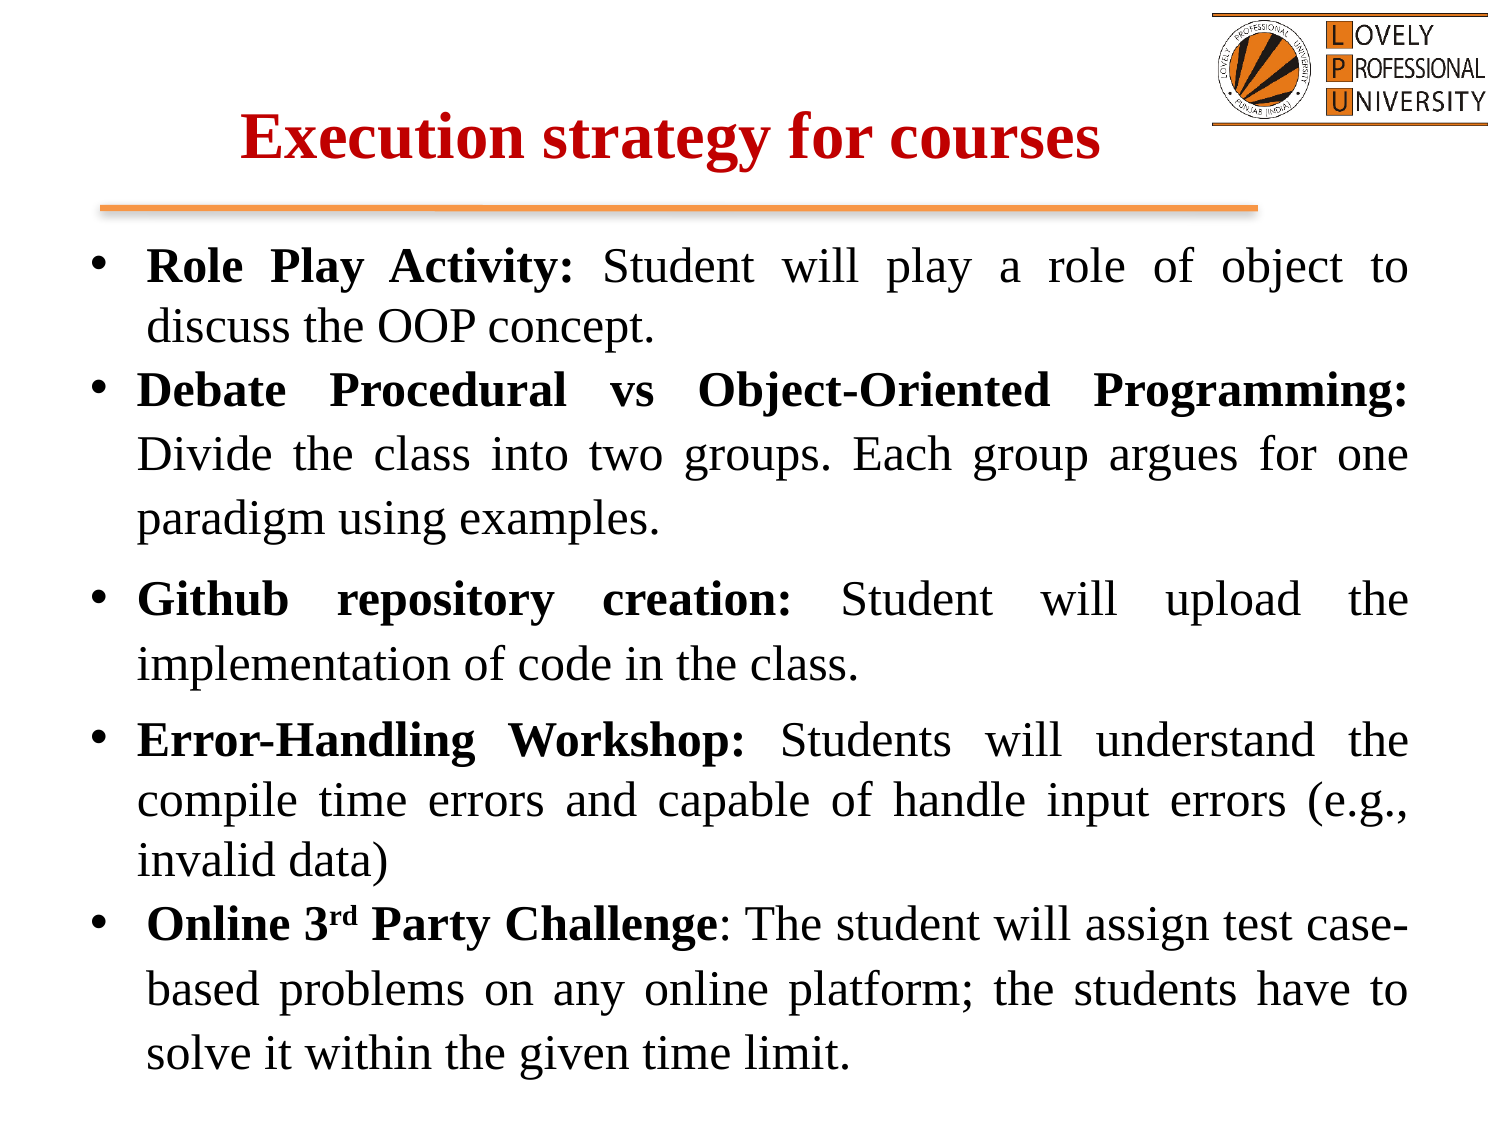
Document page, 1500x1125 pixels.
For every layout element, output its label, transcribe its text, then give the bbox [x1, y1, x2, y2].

picture [1212, 13, 1488, 126]
text_box Execution strategy for courses [70, 73, 1273, 261]
text_box Role Play Activity: Student will play a role of object to discuss the OOP concept. Debate Procedural vs Object-Oriented Programming: Divide the class into two groups. Each group argues for one paradigm using examples. Github repository creation: Student will upload the implementation of code in the class. Error-Handling Workshop: Students will understand the compile time errors and capable of handle input errors (e.g., invalid data) Online 3rd Party Challenge: The student will assign test case-based problems on any online platform; the students have to solve it within the given time limit. [74, 224, 1425, 1091]
